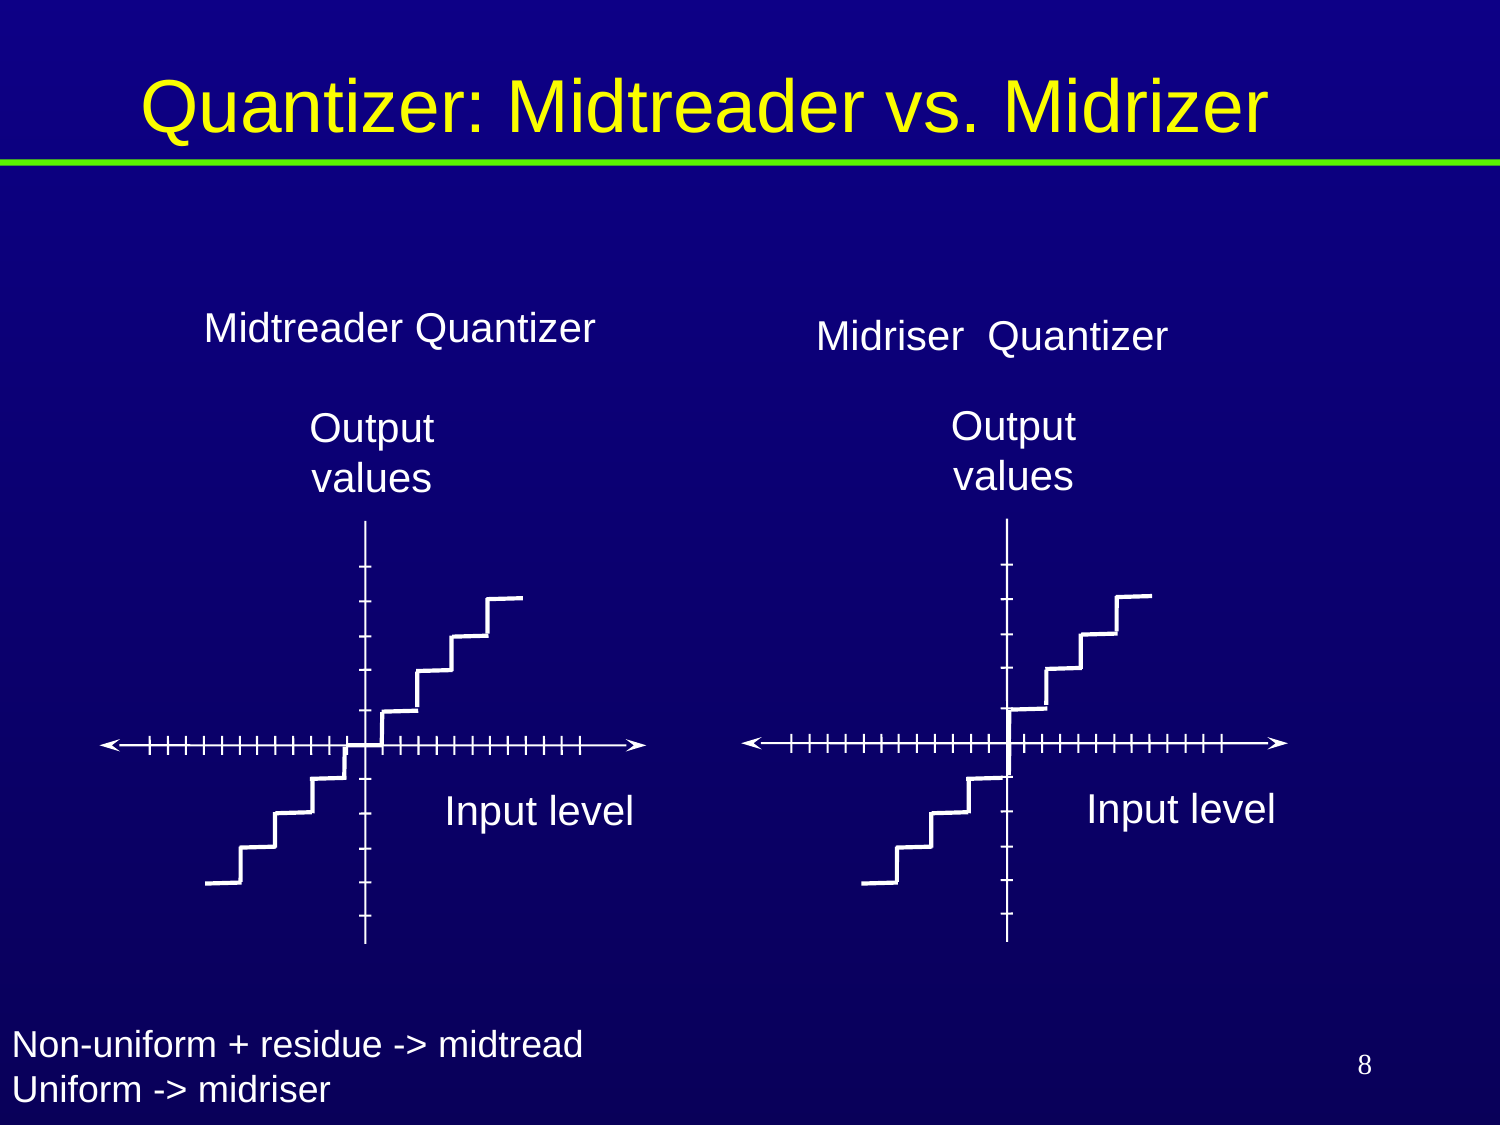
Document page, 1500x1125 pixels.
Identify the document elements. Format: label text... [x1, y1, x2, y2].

text_box Midriser Quantizer [800, 300, 1185, 366]
text_box [741, 737, 762, 750]
slide_number 8 [1074, 1024, 1388, 1101]
text_box Input level [1070, 773, 1292, 840]
text_box Non-uniform + residue -> midtread Uniform -> midriser [0, 1012, 749, 1118]
text_box Quantizer: Midtreader vs. Midrizer [125, 50, 1286, 156]
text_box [99, 393, 651, 945]
text_box Output values [935, 391, 1092, 507]
text_box Midtreader Quantizer [188, 293, 612, 359]
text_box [1010, 595, 1153, 710]
text_box [1267, 737, 1288, 750]
